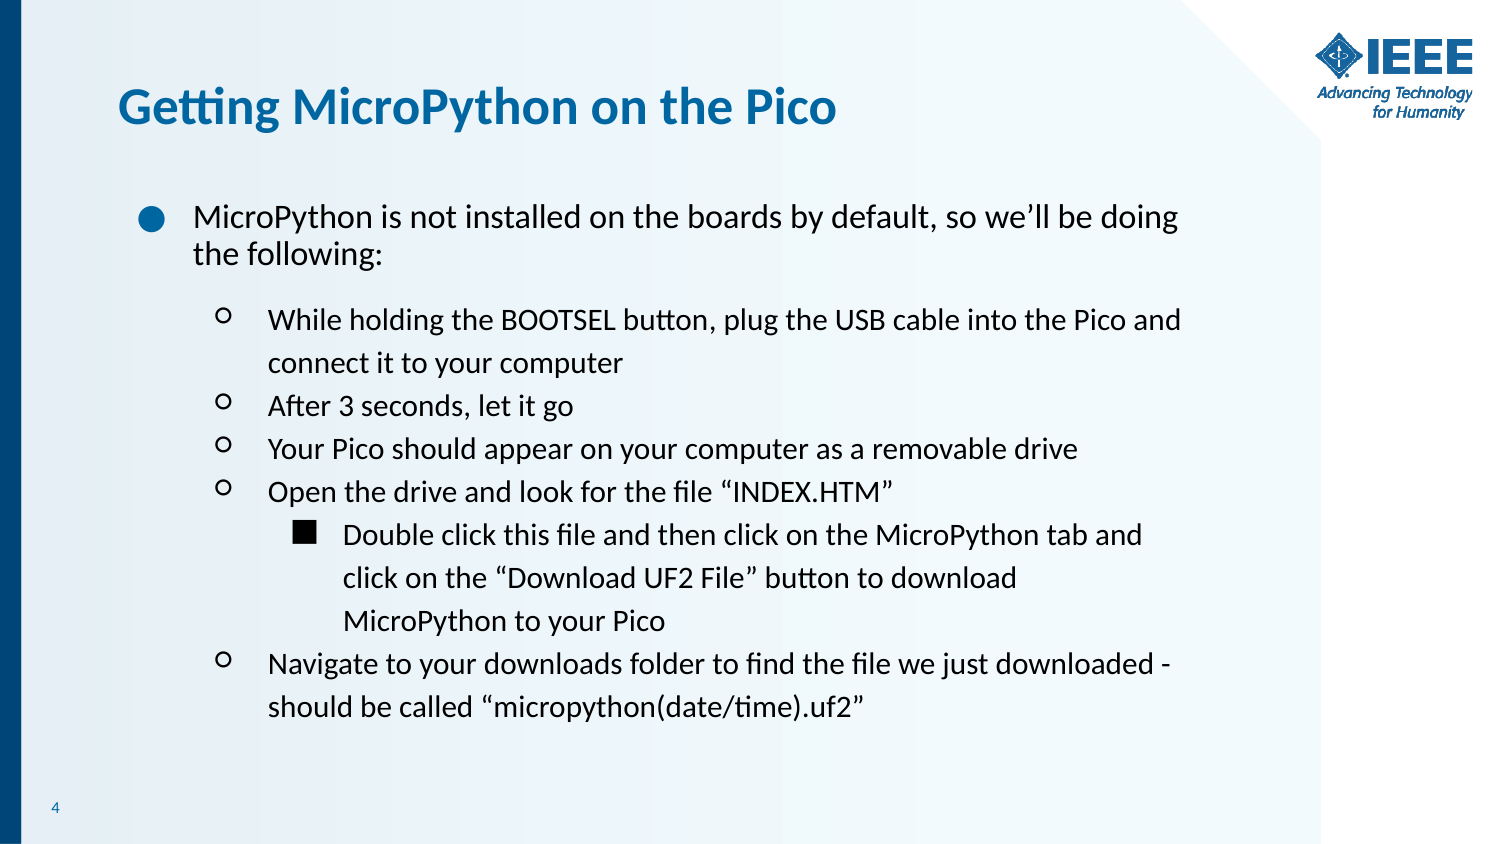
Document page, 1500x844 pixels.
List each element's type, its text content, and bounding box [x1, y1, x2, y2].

text_box MicroPython is not installed on the boards by default, so we’ll be doing the following: While holding the BOOTSEL button, plug the USB cable into the Pico and connect it to your computer After 3 seconds, let it go Your Pico should appear on your computer as a removable drive Open the drive and look for the file “INDEX.HTM” Double click this file and then click on the MicroPython tab and click on the “Download UF2 File” button to download MicroPython to your Pico Navigate to your downloads folder to find the file we just downloaded - should be called “micropython(date/time).uf2” [102, 183, 1200, 785]
picture [1315, 32, 1473, 120]
slide_number ‹#› [36, 784, 88, 830]
title Getting MicroPython on the Pico [103, 43, 1192, 144]
